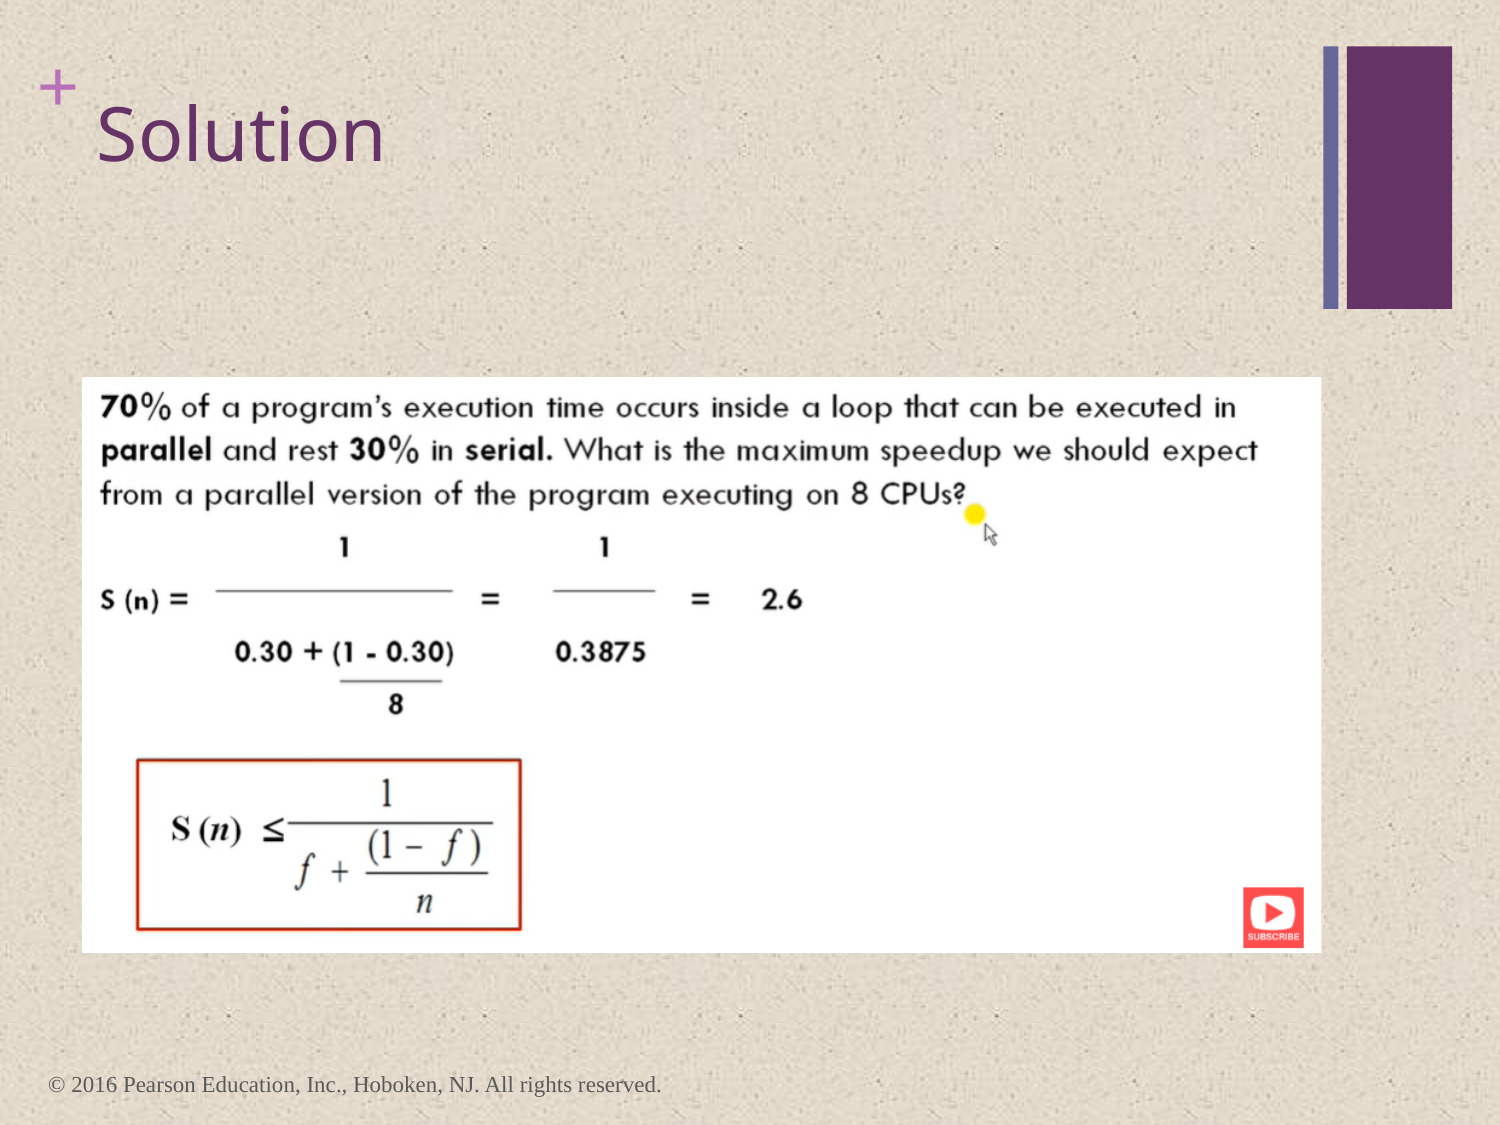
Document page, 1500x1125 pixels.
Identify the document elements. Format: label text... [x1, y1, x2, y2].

title Solution [81, 79, 1322, 263]
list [81, 376, 1322, 954]
picture [0, 0, 1500, 1125]
footer © 2016 Pearson Education, Inc., Hoboken, NJ. All rights reserved. [33, 1053, 1038, 1114]
